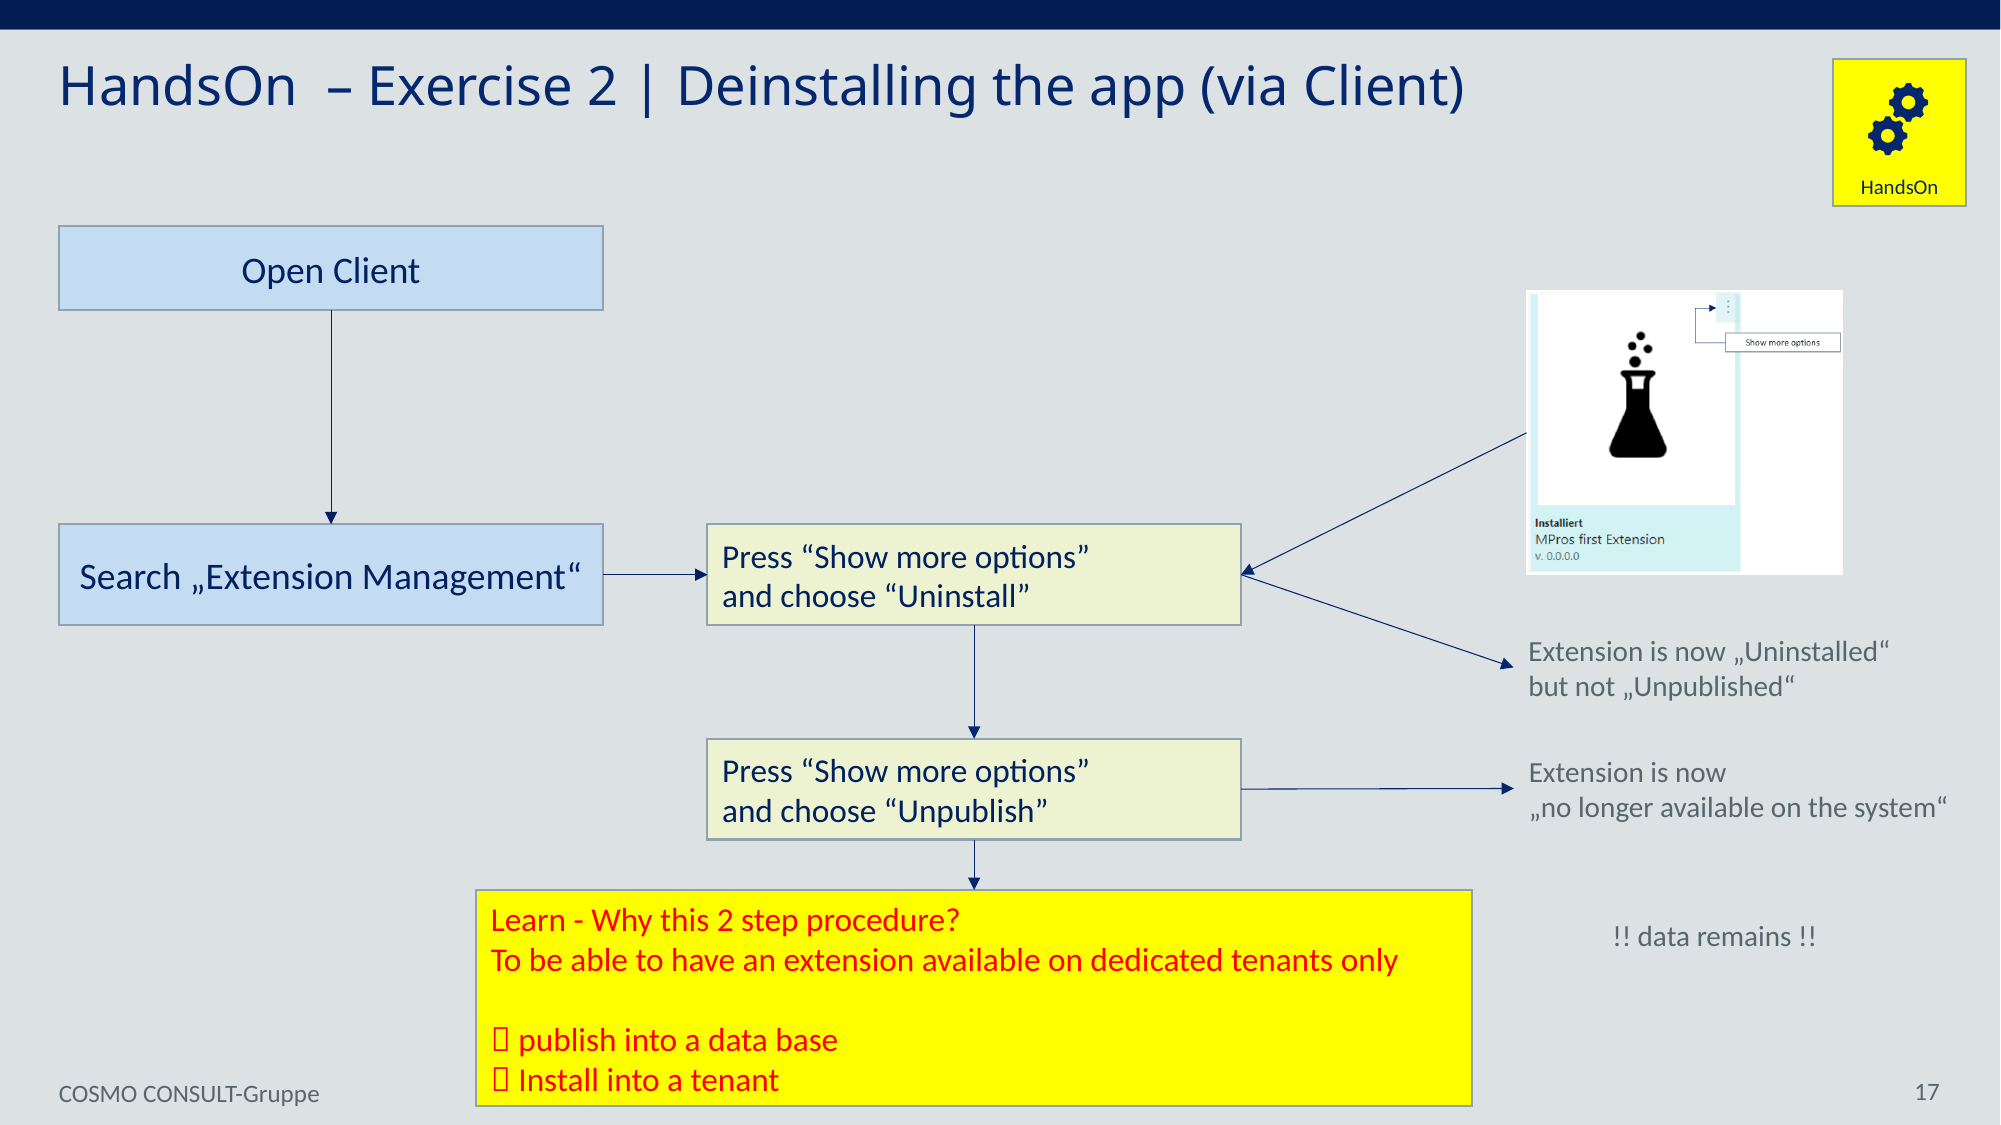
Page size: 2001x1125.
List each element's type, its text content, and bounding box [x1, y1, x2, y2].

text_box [1240, 574, 1511, 669]
title HandsOn – Exercise 2 | Deinstalling the app (via Client) [59, 59, 1940, 178]
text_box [1241, 432, 1527, 575]
text_box Search „Extension Management“ [58, 523, 604, 626]
text_box !! data remains !! [1597, 909, 1833, 960]
picture [1526, 290, 1843, 575]
text_box Press “Show more options” and choose “Uninstall” [706, 523, 1241, 626]
picture [1854, 75, 1942, 163]
slide_number COSMO CONSULT-Gruppe [59, 1062, 509, 1123]
text_box Learn - Why this 2 step procedure? To be able to have an extension available on dedicated tenants only  publish into a data base  Install into a tenant [475, 889, 1473, 1107]
text_box Extension is now „Uninstalled“ but not „Unpublished“ [1513, 625, 1906, 710]
text_box Press “Show more options” and choose “Unpublish” [706, 738, 1242, 841]
text_box HandsOn [1832, 58, 1967, 207]
text_box Open Client [58, 225, 604, 311]
slide_number 17 [1526, 1060, 1940, 1121]
text_box Extension is now „no longer available on the system“ [1513, 746, 1964, 831]
